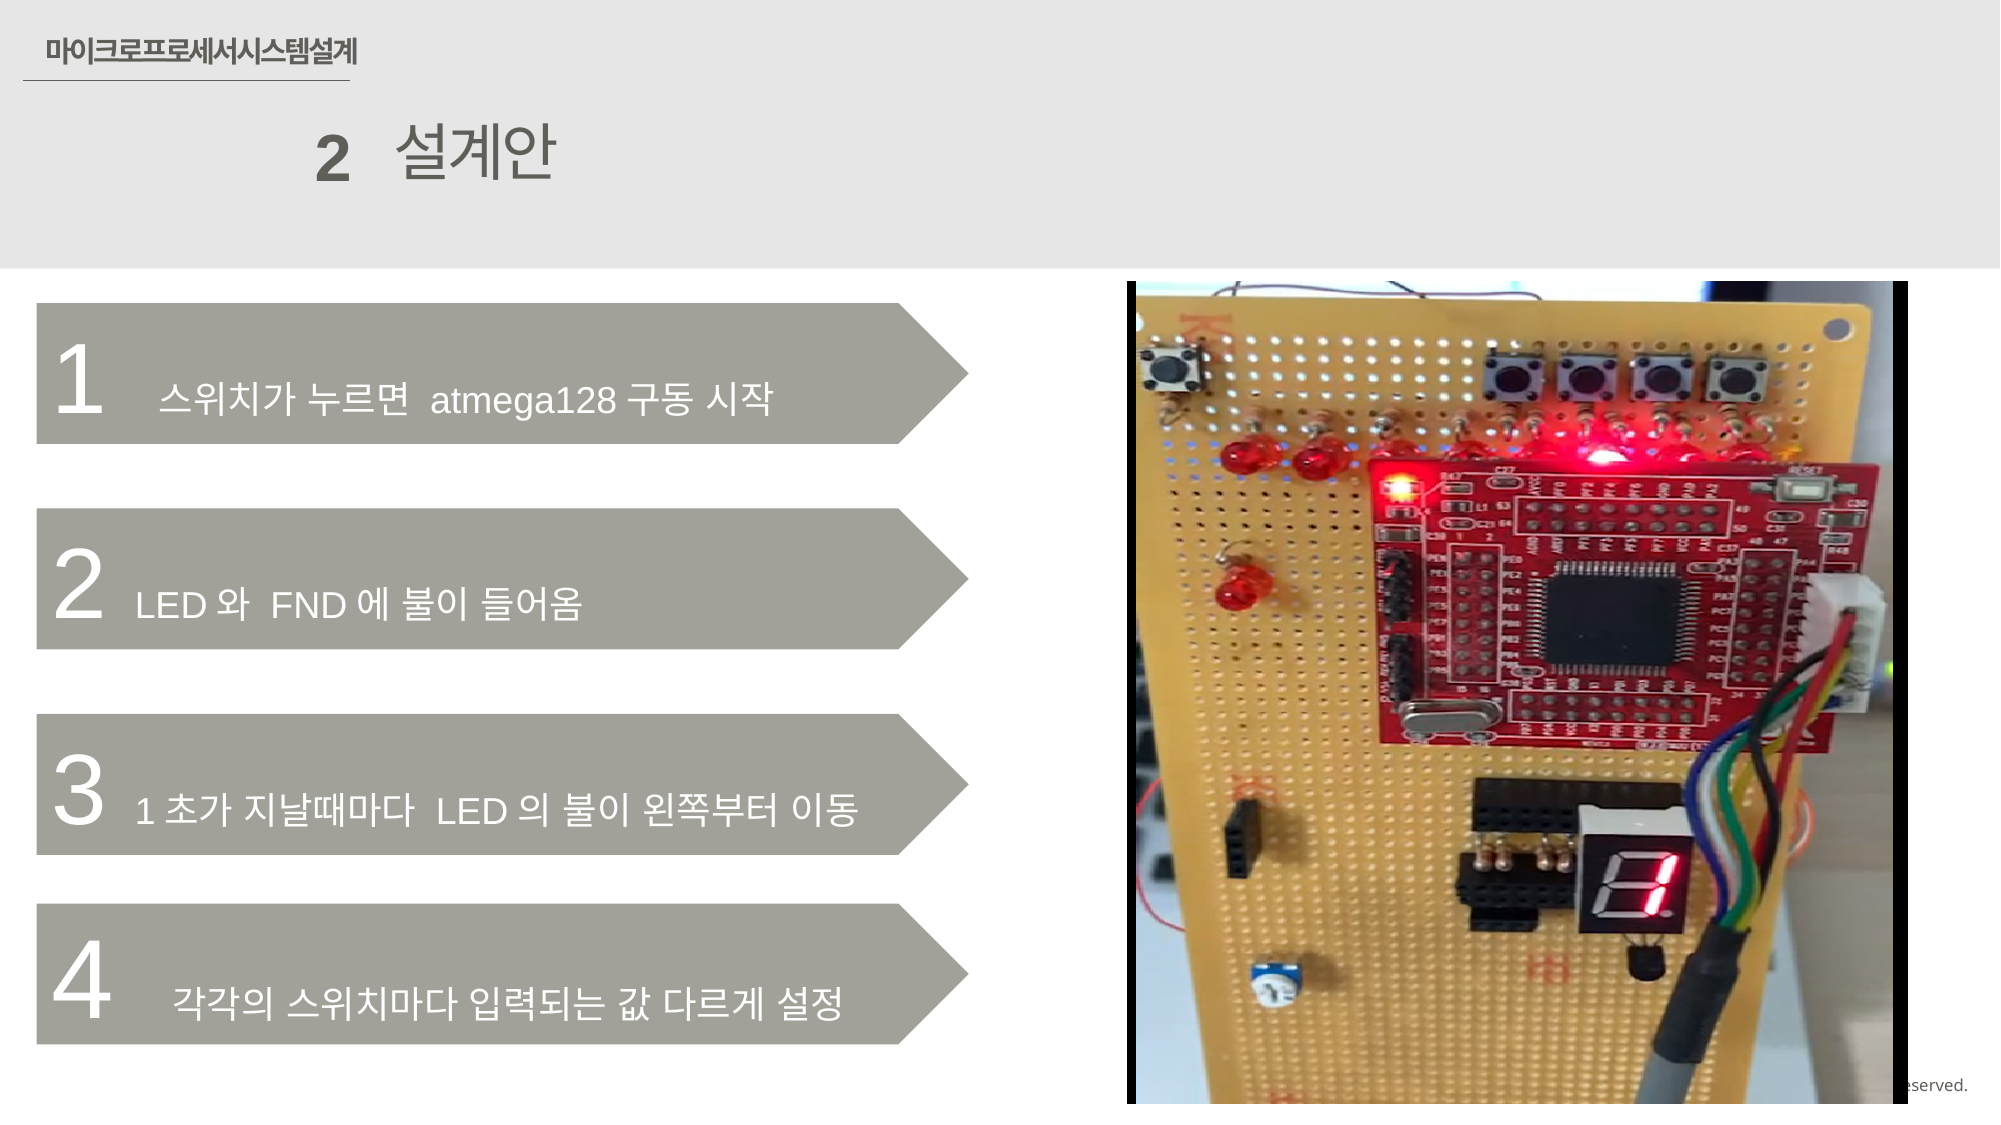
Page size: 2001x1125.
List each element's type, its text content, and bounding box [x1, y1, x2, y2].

text_box 3 1초가 지날때마다 LED의 불이 왼쪽부터 이동 [35, 712, 971, 856]
picture [1126, 281, 1908, 1104]
text_box [0, 0, 2000, 270]
text_box 1 스위치가 누르면 atmega128구동 시작 [35, 301, 971, 445]
text_box 4 각각의 스위치마다 입력되는 값 다르게 설정 [35, 902, 971, 1046]
text_box 마이크로프로세서시스템설계 [31, 25, 375, 76]
text_box 설계안 [378, 105, 575, 196]
text_box 2 LED와 FND에 불이 들어옴 [35, 507, 971, 651]
text_box 2 [299, 106, 367, 202]
